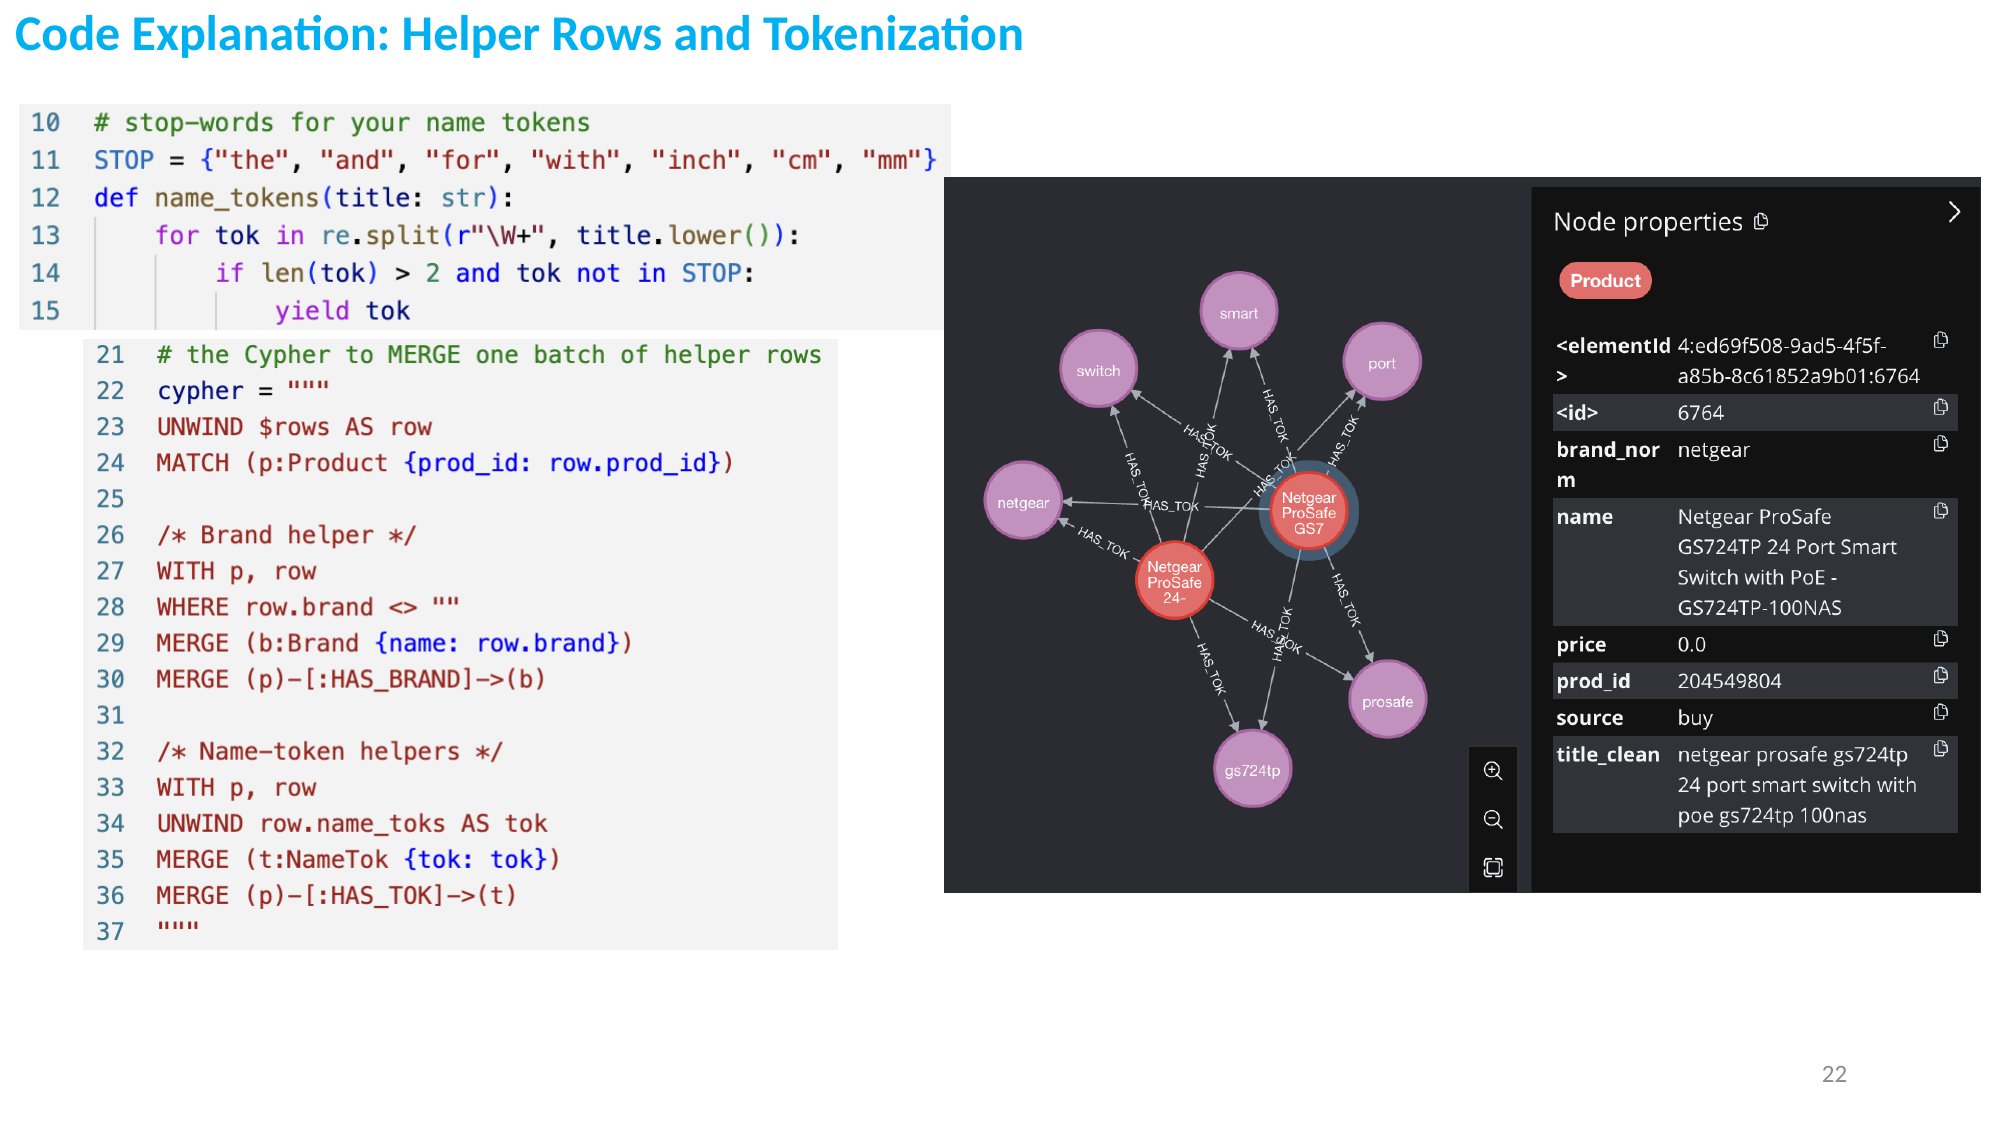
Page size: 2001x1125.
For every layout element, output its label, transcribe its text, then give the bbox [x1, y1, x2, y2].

title Code Explanation: Helper Rows and Tokenization [0, 0, 1725, 70]
slide_number 22 [1412, 1042, 1863, 1103]
picture [83, 339, 838, 950]
picture [19, 104, 1981, 893]
